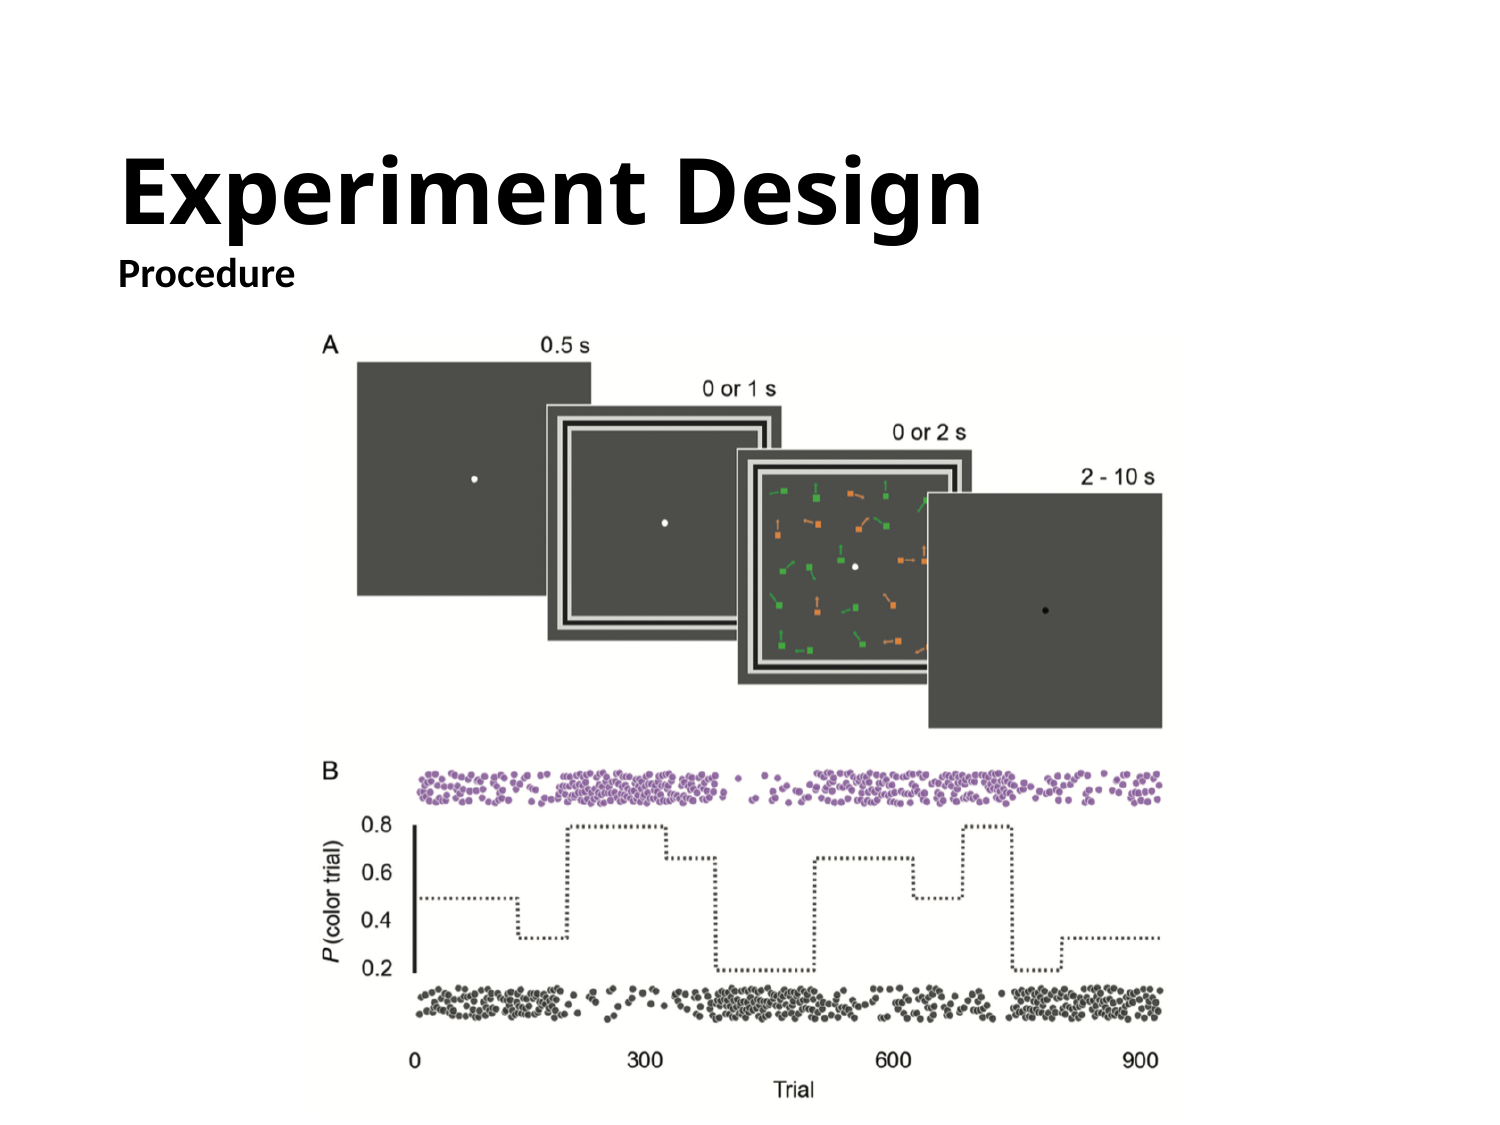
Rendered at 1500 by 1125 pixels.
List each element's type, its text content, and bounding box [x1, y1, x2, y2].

list Procedure [103, 244, 1397, 318]
title Experiment Design [103, 85, 1397, 244]
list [307, 317, 1193, 1116]
